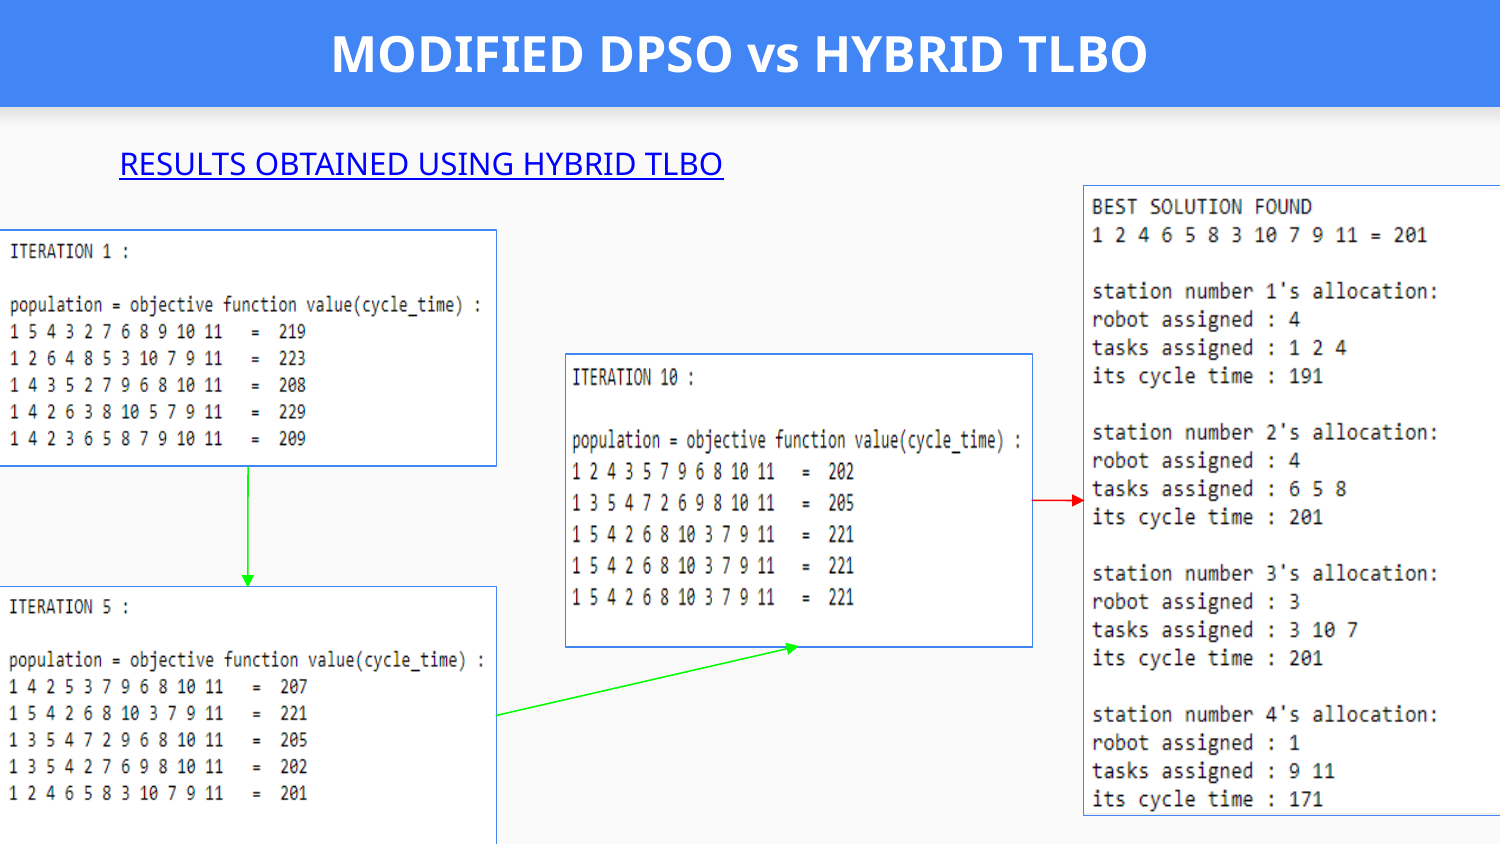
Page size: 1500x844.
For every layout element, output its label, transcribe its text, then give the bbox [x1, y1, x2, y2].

picture [1084, 186, 1500, 815]
text_box RESULTS OBTAINED USING HYBRID TLBO [0, 128, 844, 197]
picture [0, 230, 496, 466]
title MODIFIED DPSO vs HYBRID TLBO [16, 2, 1464, 102]
picture [0, 587, 496, 844]
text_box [495, 645, 800, 716]
picture [565, 354, 1032, 647]
